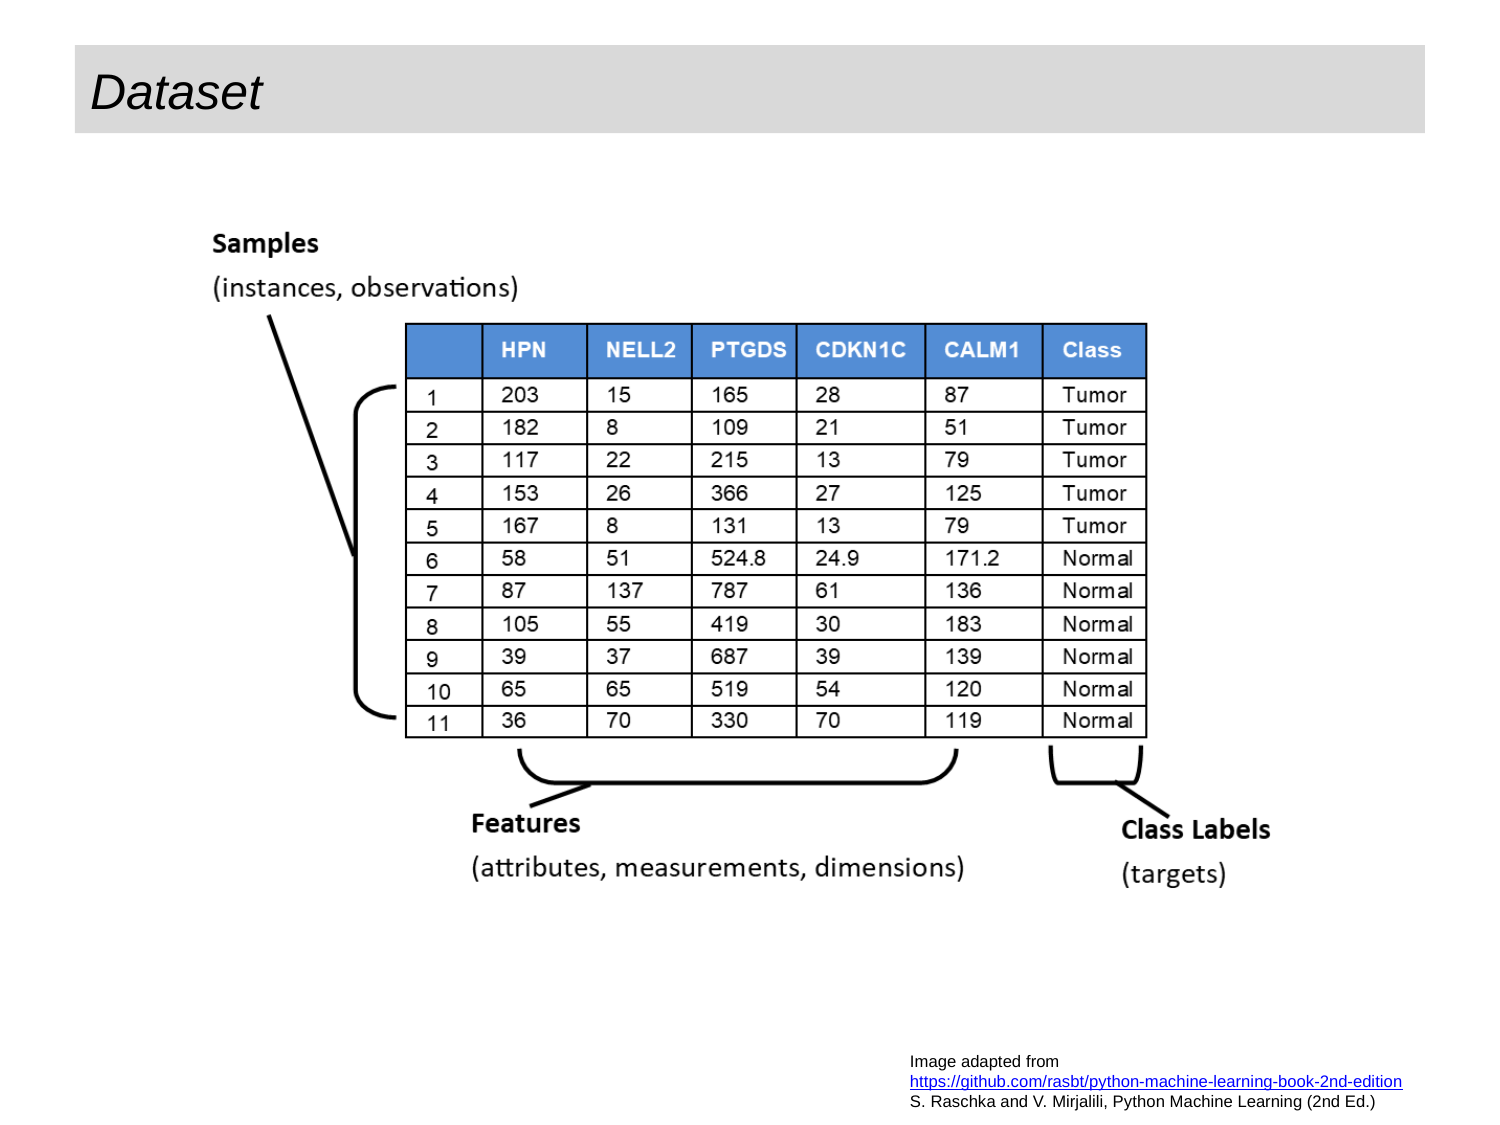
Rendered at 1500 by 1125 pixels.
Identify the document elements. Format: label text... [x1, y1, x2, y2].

text_box Dataset [74, 45, 1425, 134]
text_box Image adapted from https://github.com/rasbt/python-machine-learning-book-2nd-edition S. Raschka and V. Mirjalili, Python Machine Learning (2nd Ed.) [895, 1043, 1425, 1119]
picture [161, 169, 1339, 955]
